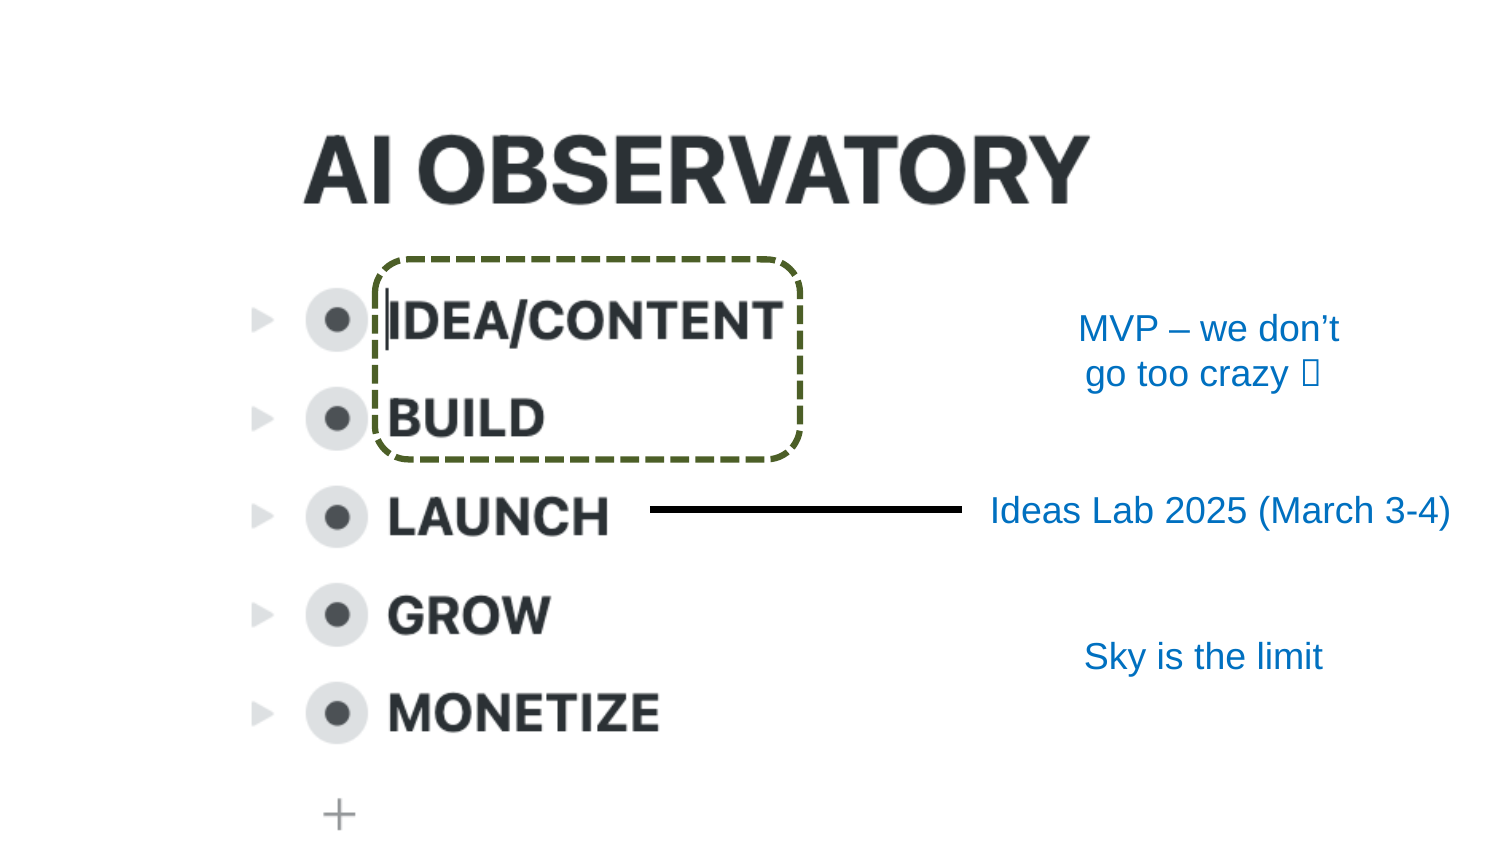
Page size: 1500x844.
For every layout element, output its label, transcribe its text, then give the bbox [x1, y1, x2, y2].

picture [149, 37, 1313, 832]
text_box Sky is the limit [1316, 624, 1381, 685]
text_box MVP – we don’t go too crazy  [1316, 296, 1381, 402]
text_box Ideas Lab 2025 (March 3-4) [1316, 478, 1500, 539]
